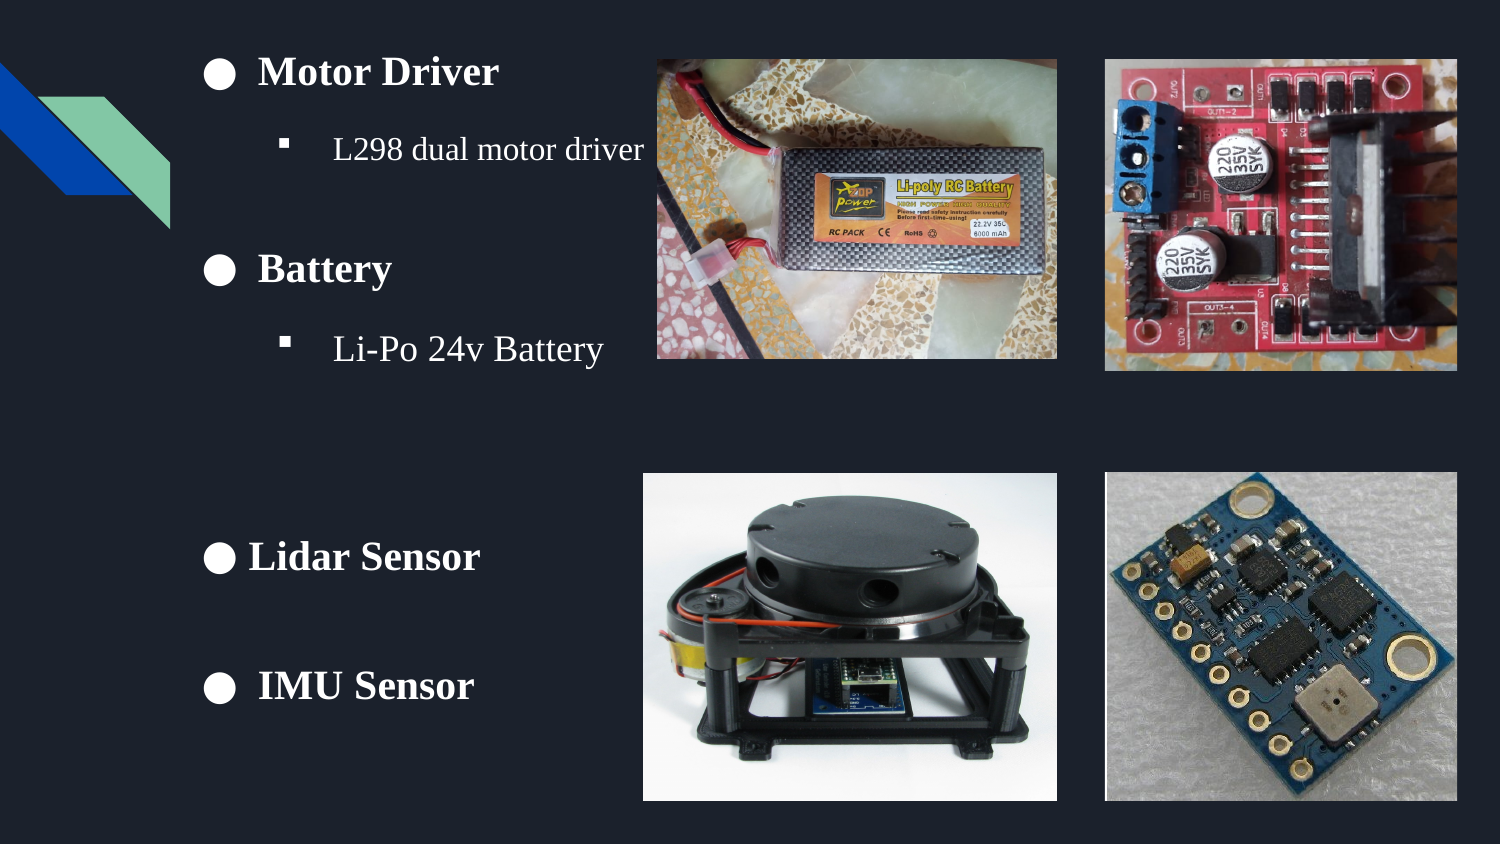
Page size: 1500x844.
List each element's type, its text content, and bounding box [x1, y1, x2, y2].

picture [1104, 38, 1458, 392]
picture [642, 473, 1057, 801]
picture [1104, 471, 1458, 801]
list Motor Driver L298 dual motor driver Battery Li-Po 24v Battery Lidar Sensor IMU Sensor [186, 29, 1342, 801]
picture [657, 58, 1057, 359]
